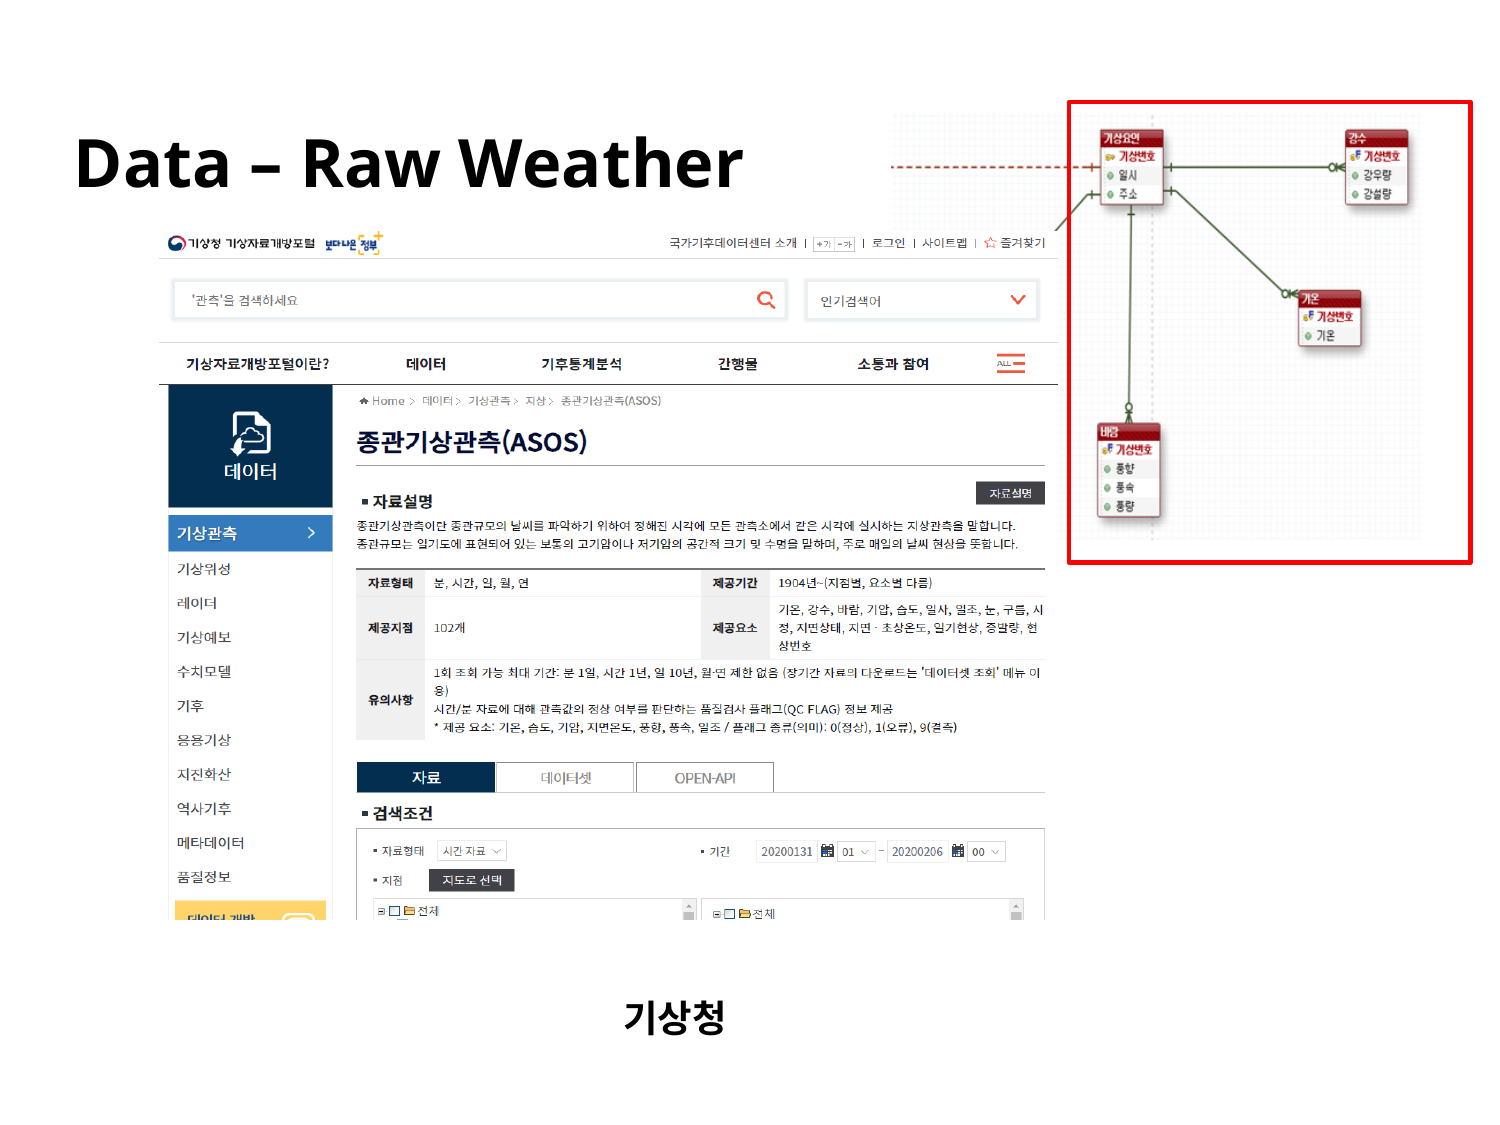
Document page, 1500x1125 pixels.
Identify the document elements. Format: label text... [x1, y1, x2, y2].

text_box Data – Raw Weather [58, 113, 760, 209]
text_box 기상청 [608, 987, 1270, 1048]
picture [159, 77, 1428, 921]
text_box [1067, 100, 1473, 565]
